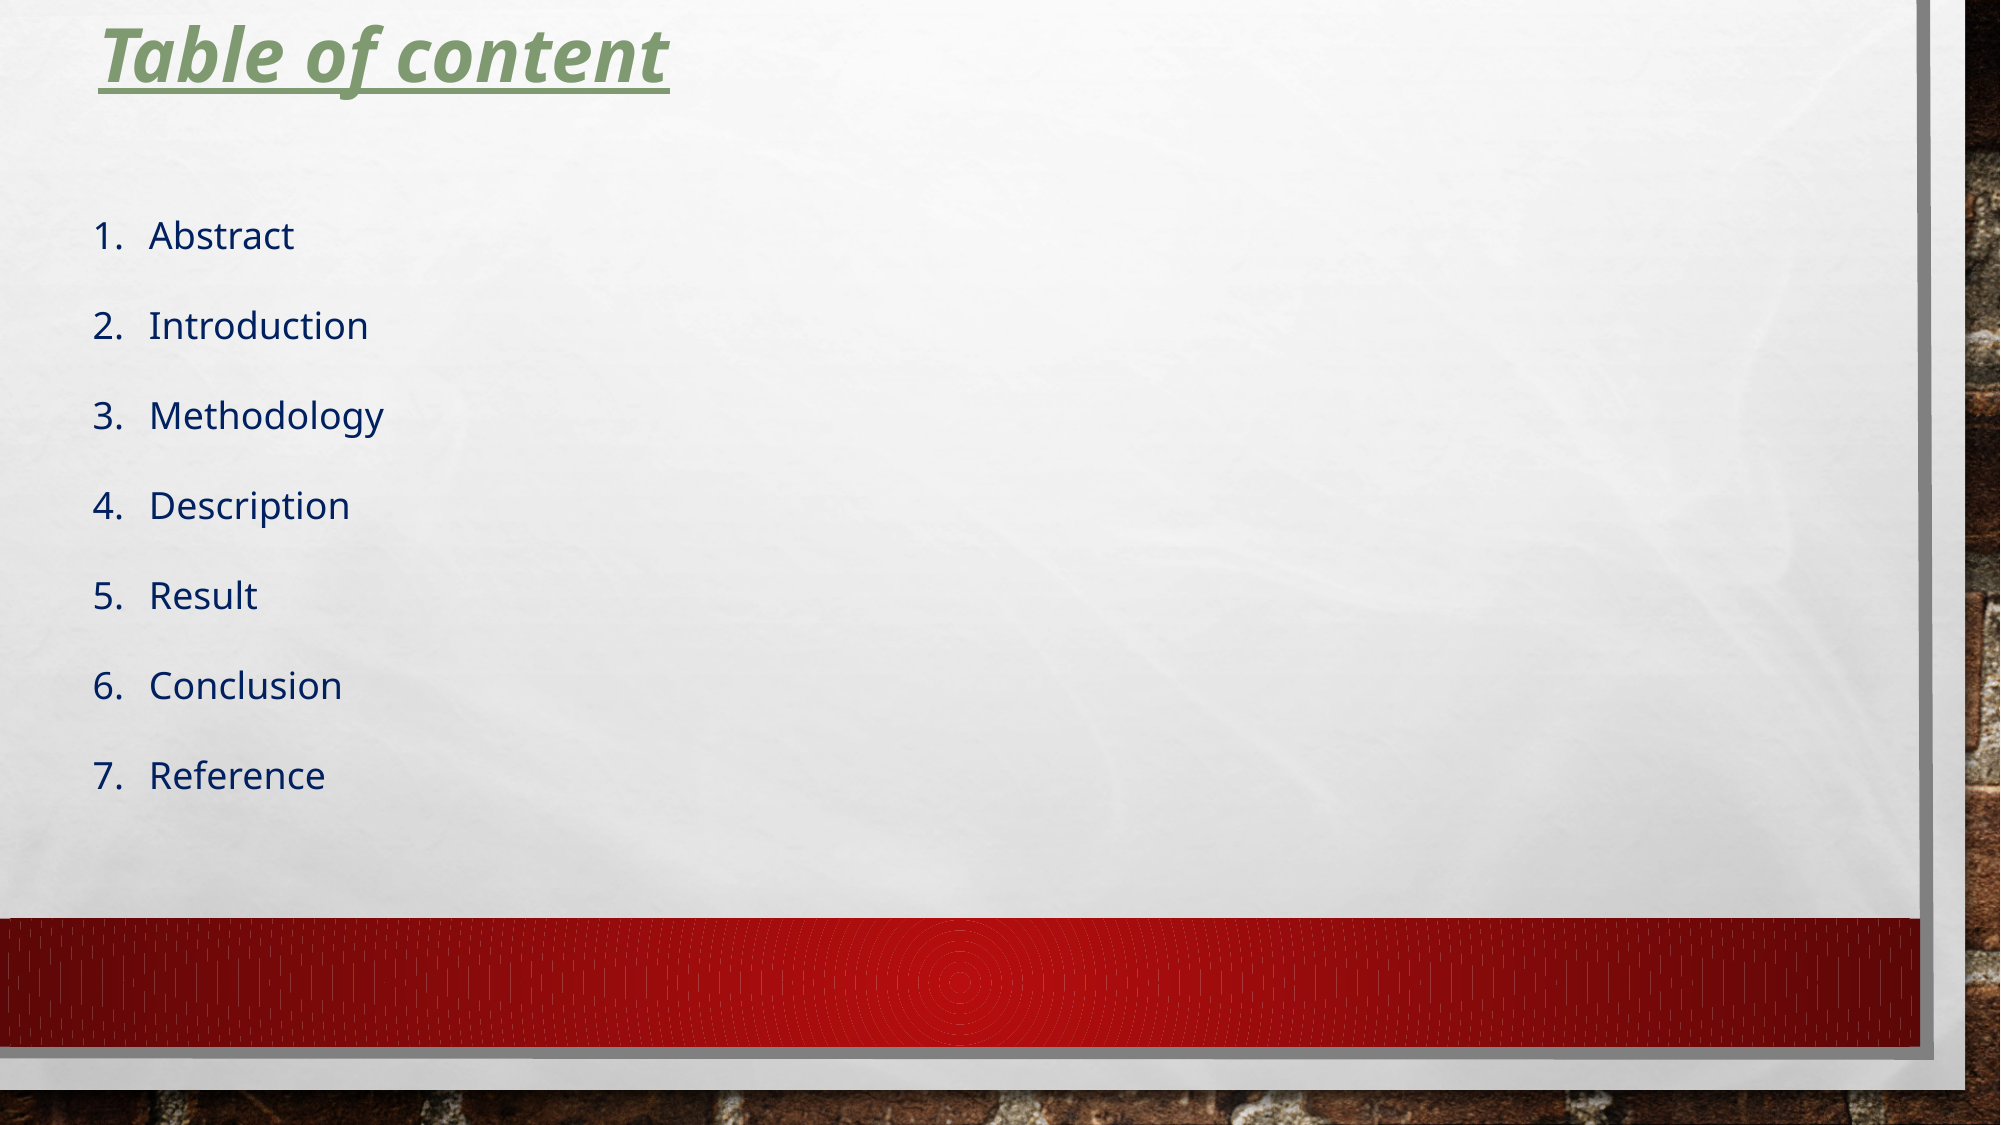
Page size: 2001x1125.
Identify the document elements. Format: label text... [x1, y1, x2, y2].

picture [0, 0, 2000, 1125]
text_box Table of content [82, 0, 686, 195]
text_box Abstract Introduction Methodology Description Result Conclusion Reference [77, 204, 836, 805]
